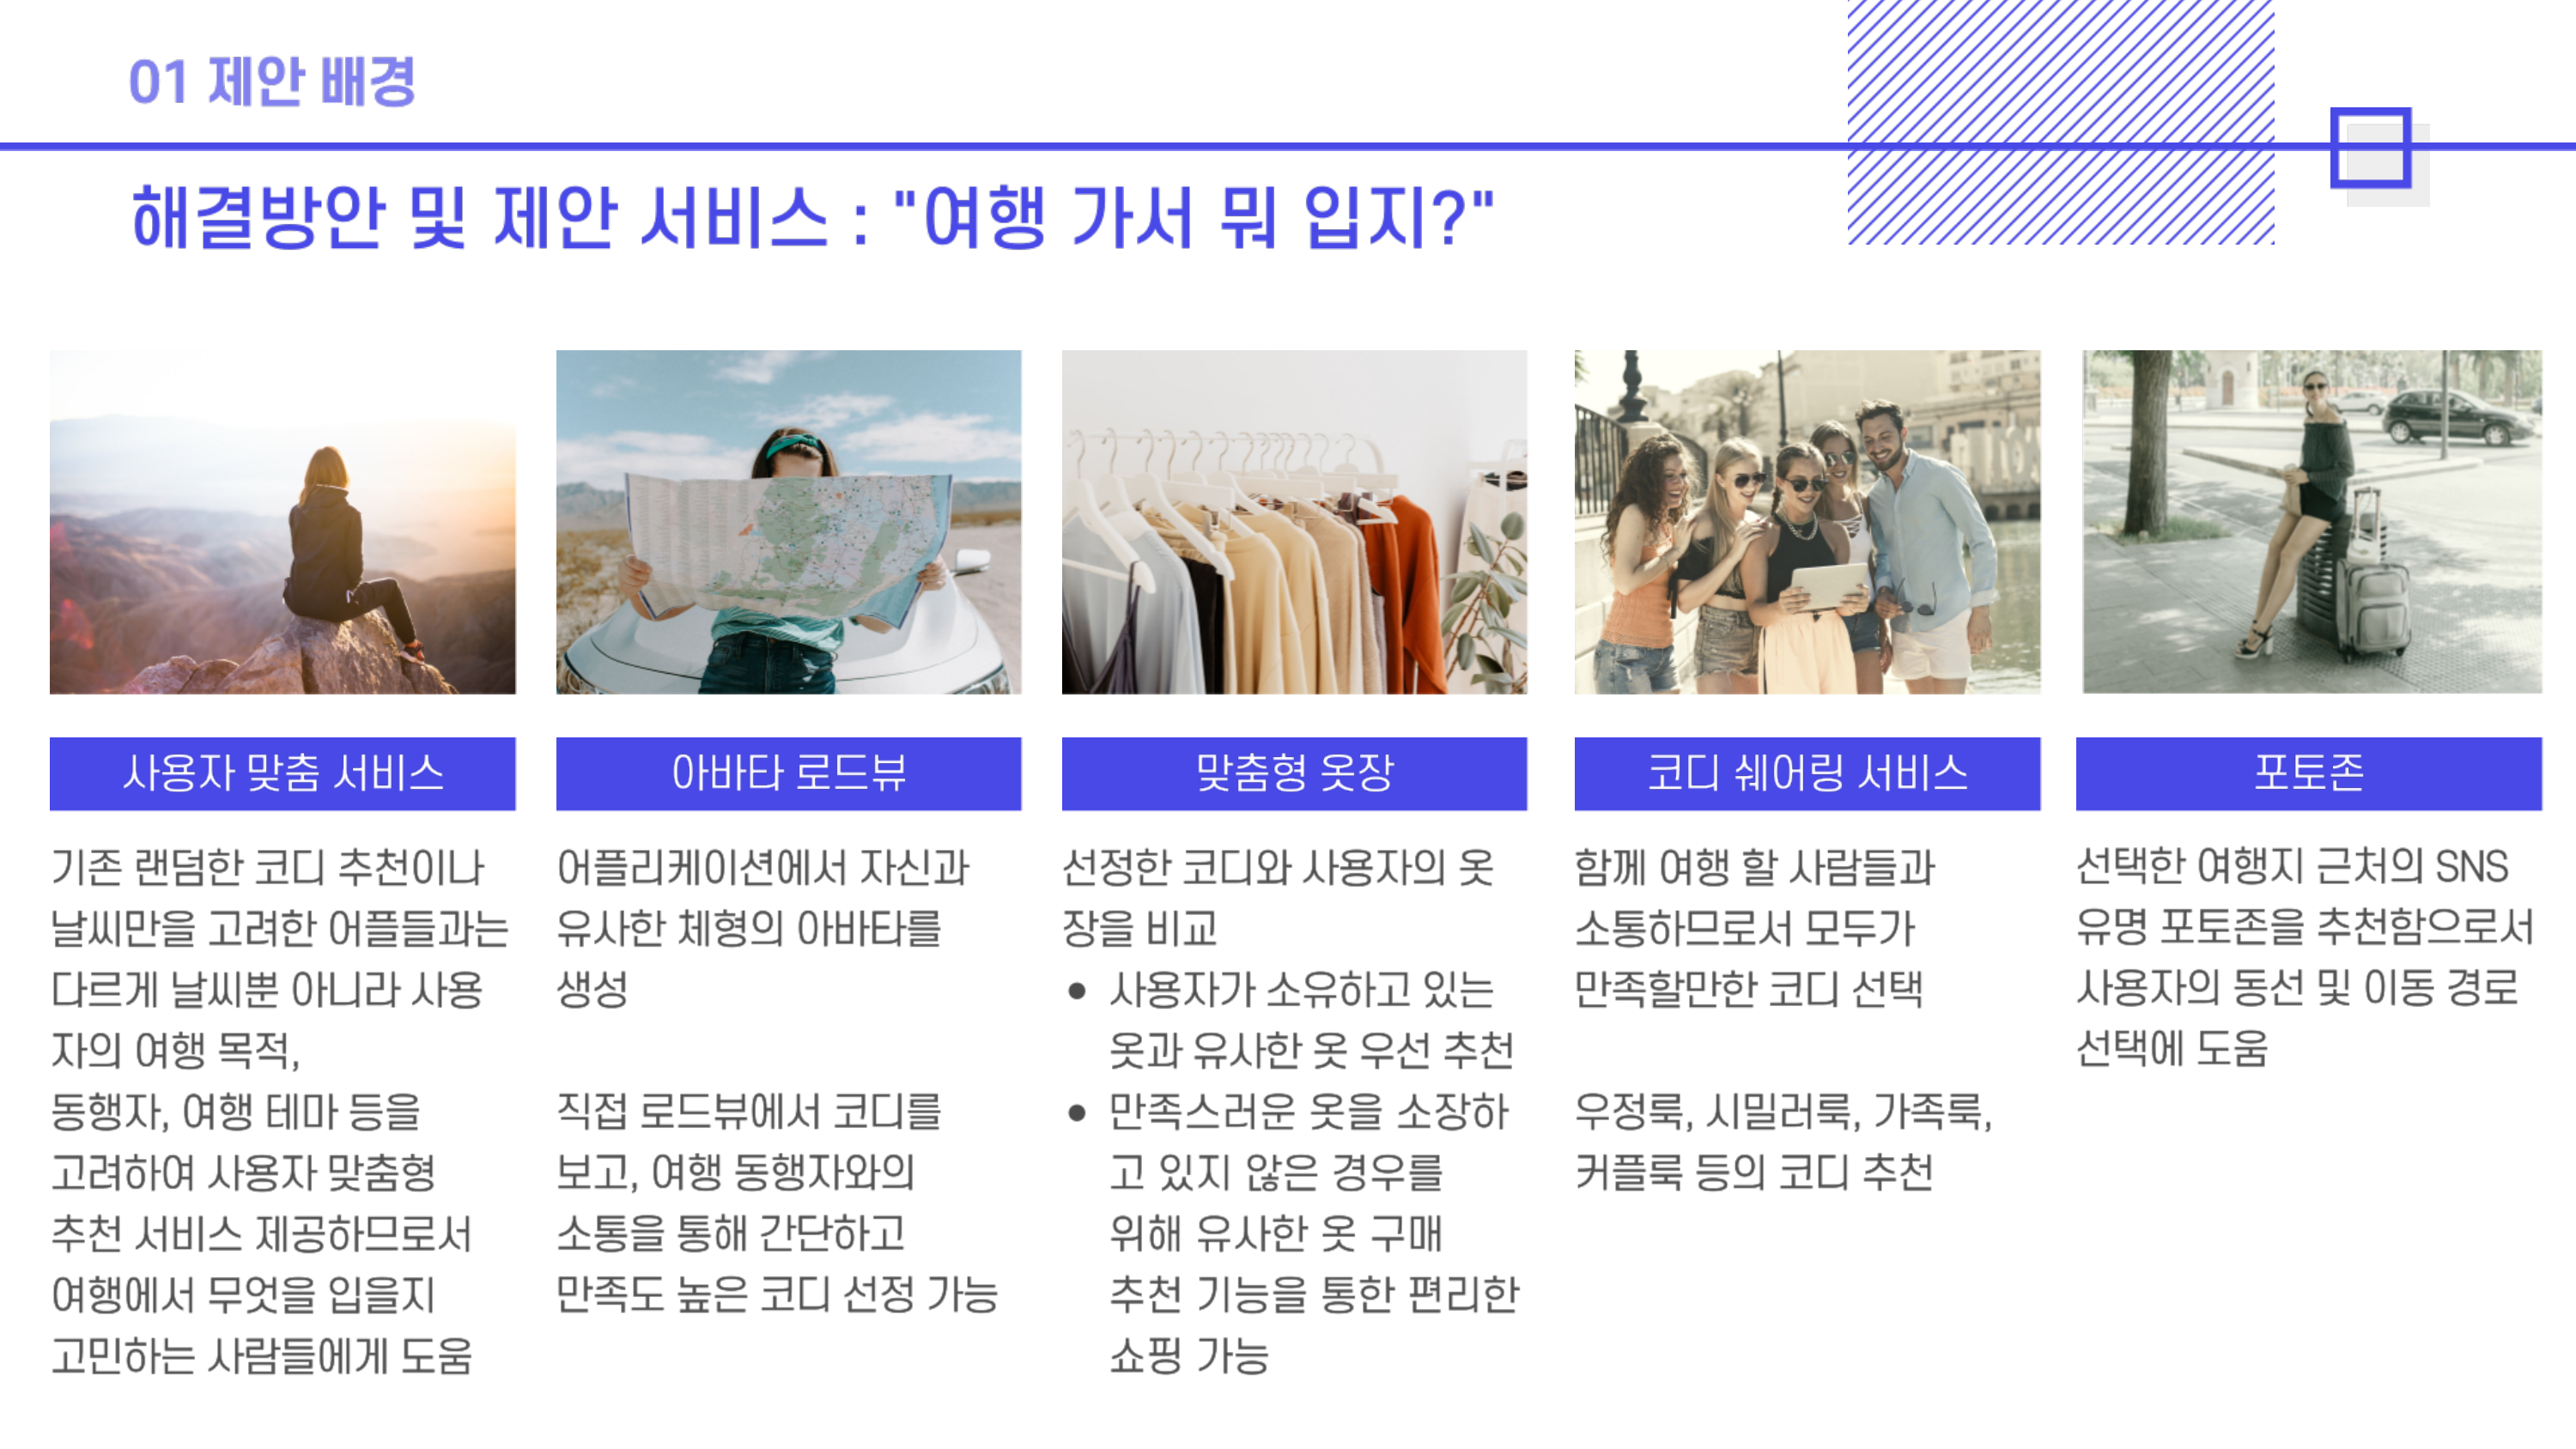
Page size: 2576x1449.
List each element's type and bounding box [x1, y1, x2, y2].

text_box [1575, 350, 2042, 694]
text_box [50, 350, 517, 694]
picture [1569, 834, 2016, 1211]
text_box [2330, 107, 2431, 142]
text_box [1061, 350, 1528, 694]
text_box [2390, 737, 2543, 812]
picture [1055, 834, 1546, 1394]
text_box [2330, 161, 2431, 207]
text_box [0, 142, 2576, 151]
picture [1569, 738, 1990, 811]
text_box [929, 737, 1023, 813]
picture [119, 29, 449, 133]
text_box [1987, 737, 2042, 813]
text_box [2076, 349, 2543, 694]
picture [550, 834, 1023, 1333]
text_box [556, 350, 1023, 694]
picture [1055, 738, 1419, 811]
text_box [1848, 0, 2275, 142]
picture [2070, 834, 2557, 1087]
picture [550, 738, 930, 810]
picture [2070, 738, 2389, 809]
text_box [462, 737, 517, 813]
picture [118, 159, 1533, 282]
text_box [1418, 737, 1528, 813]
picture [44, 834, 533, 1393]
text_box [1848, 161, 2275, 245]
picture [44, 738, 465, 811]
